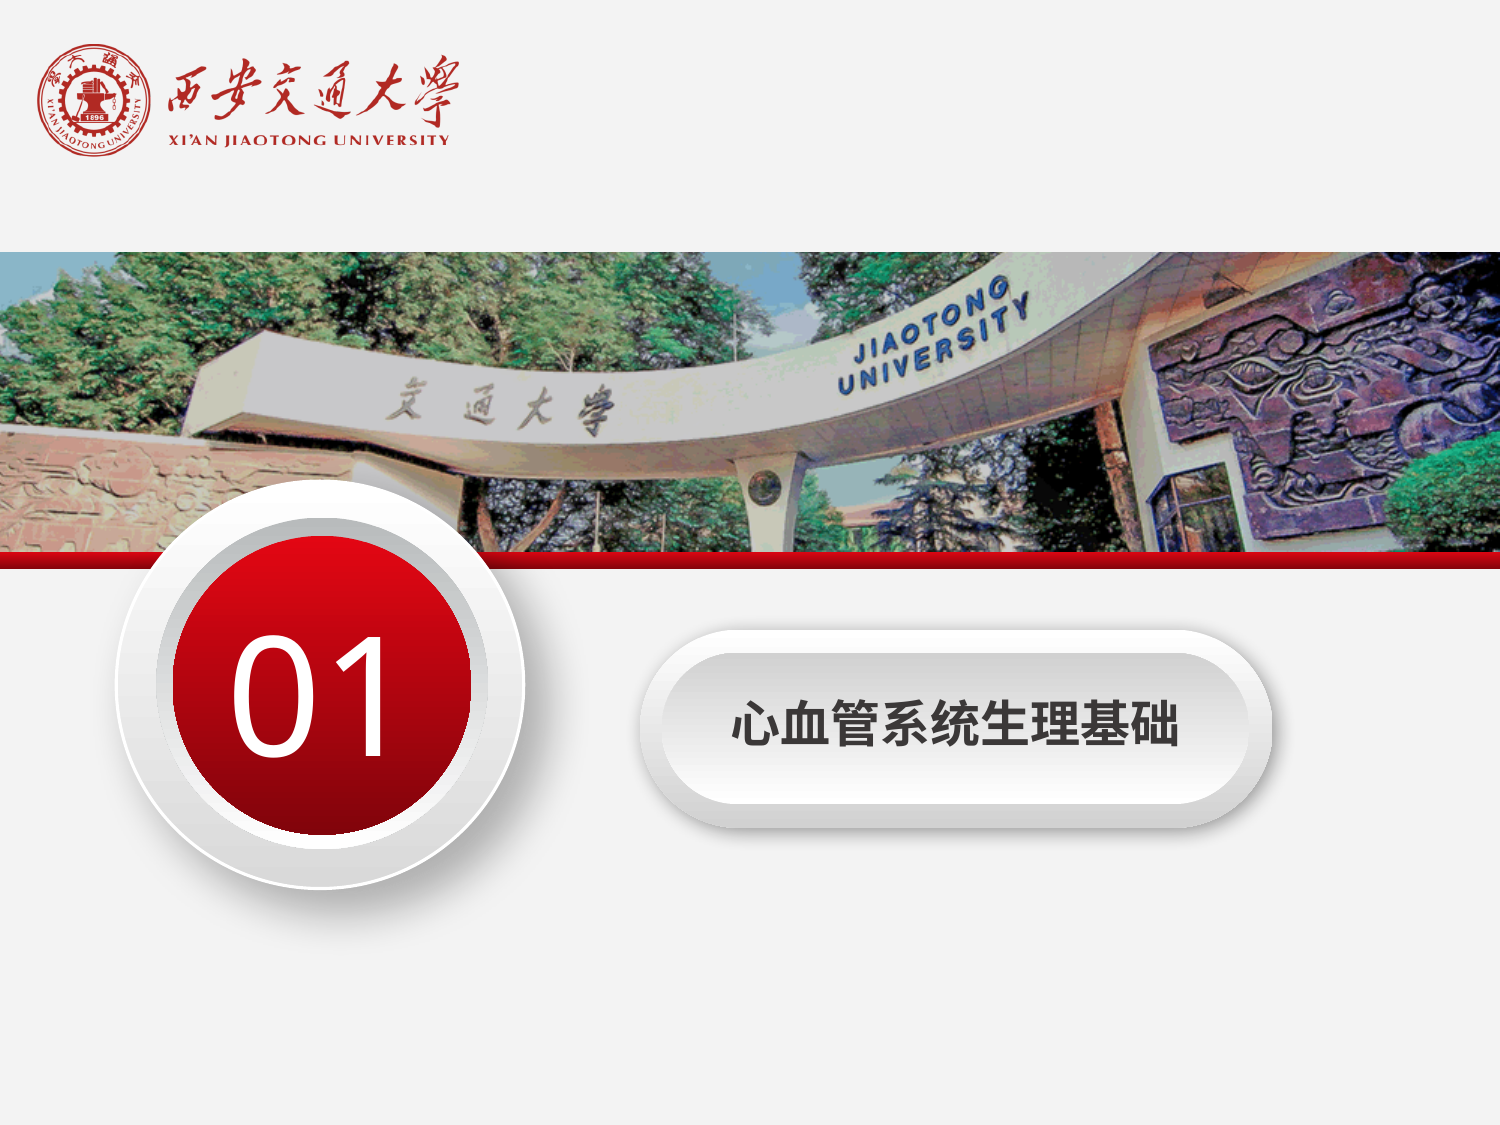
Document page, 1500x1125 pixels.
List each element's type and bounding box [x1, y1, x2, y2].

text_box [640, 629, 1273, 828]
text_box [116, 481, 524, 889]
picture [32, 38, 472, 162]
picture [0, 252, 1500, 553]
text_box [524, 553, 1500, 570]
text_box [0, 553, 116, 570]
